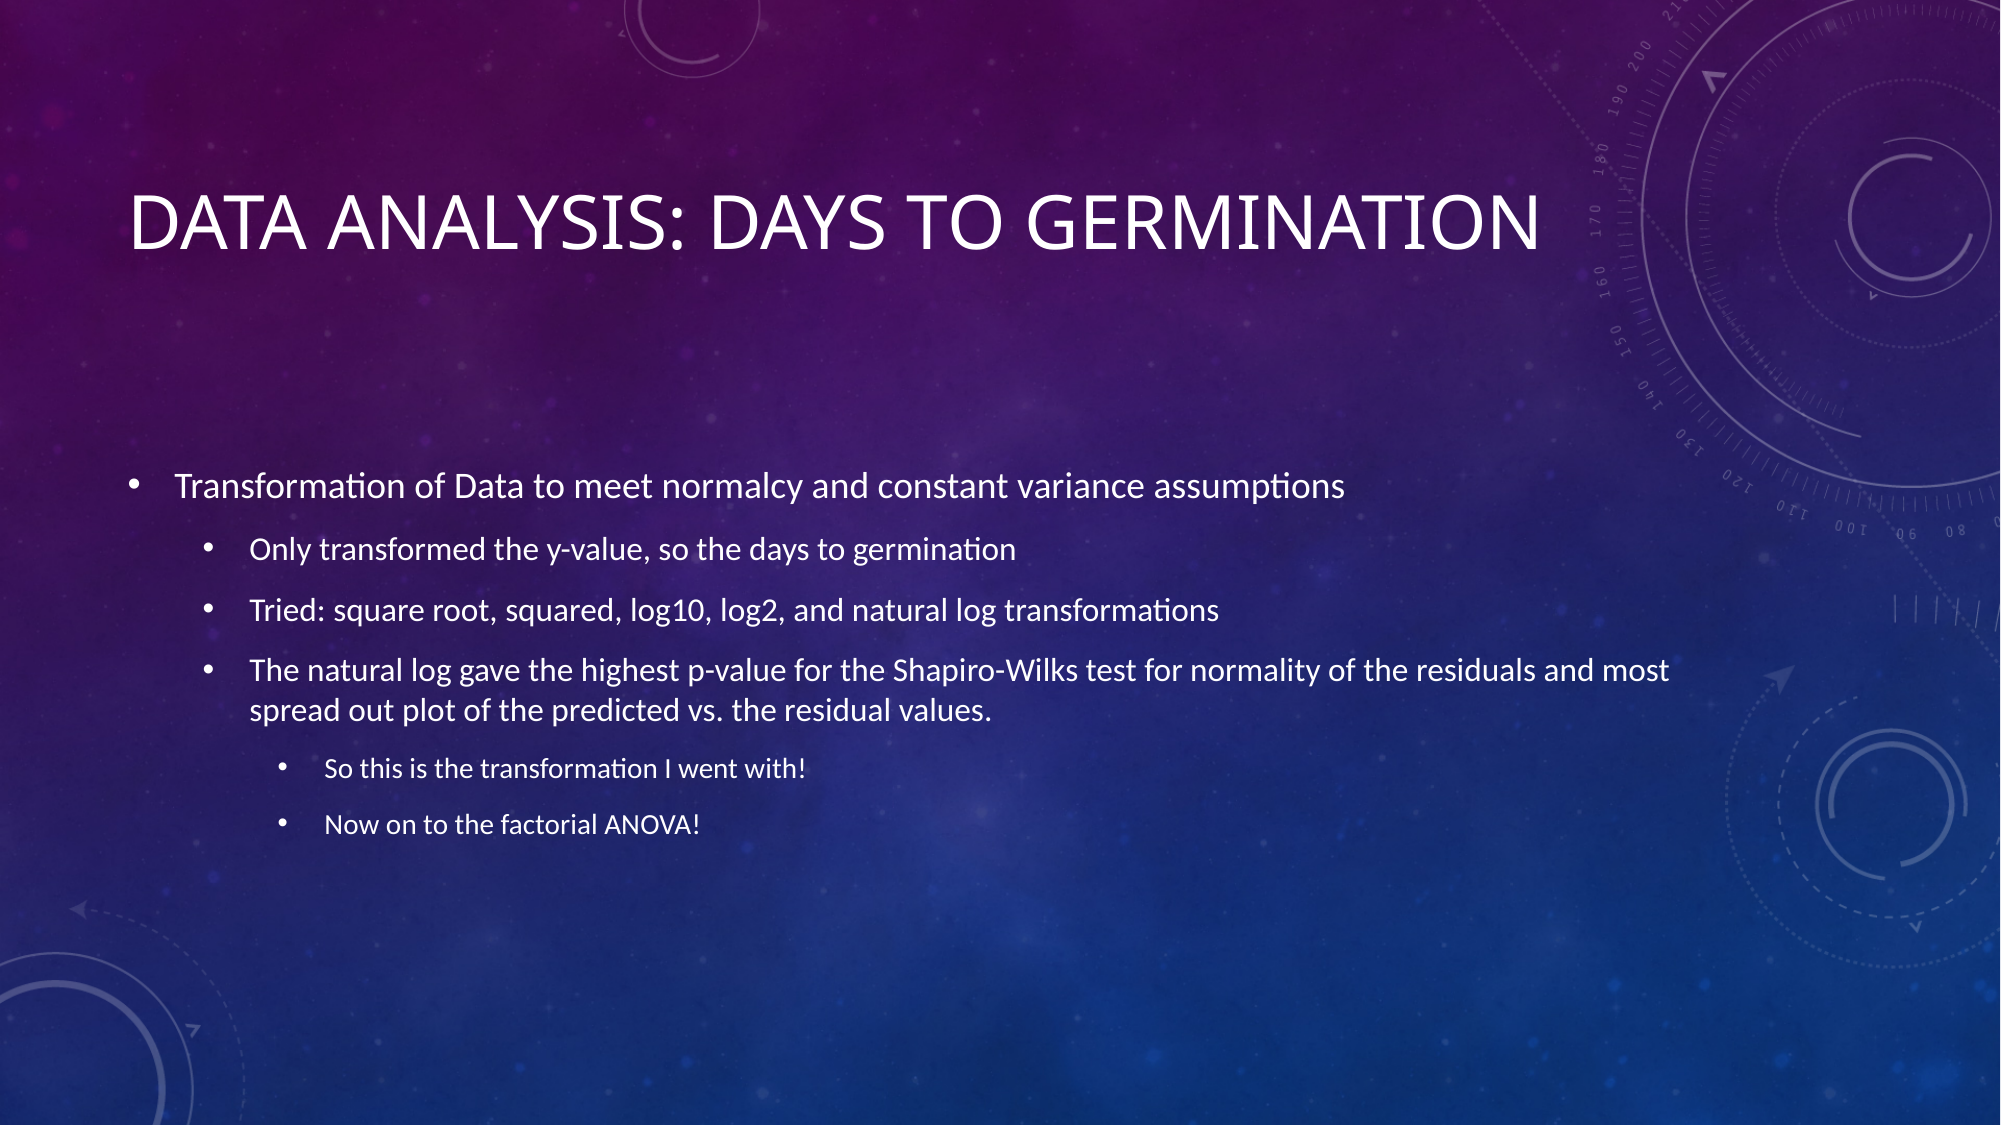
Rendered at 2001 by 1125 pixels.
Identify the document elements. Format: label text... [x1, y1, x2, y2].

picture [0, 0, 2001, 1125]
title Data analysis: Days to germination [112, 99, 1775, 339]
list Transformation of Data to meet normalcy and constant variance assumptions Only transformed the y-value, so the days to germination Tried: square root, squared, log10, log2, and natural log transformations The natural log gave the highest p-value for the Shapiro-Wilks test for normality of the residuals and most spread out plot of the predicted vs. the residual values. So this is the transformation I went with! Now on to the factorial ANOVA! [112, 351, 1775, 950]
